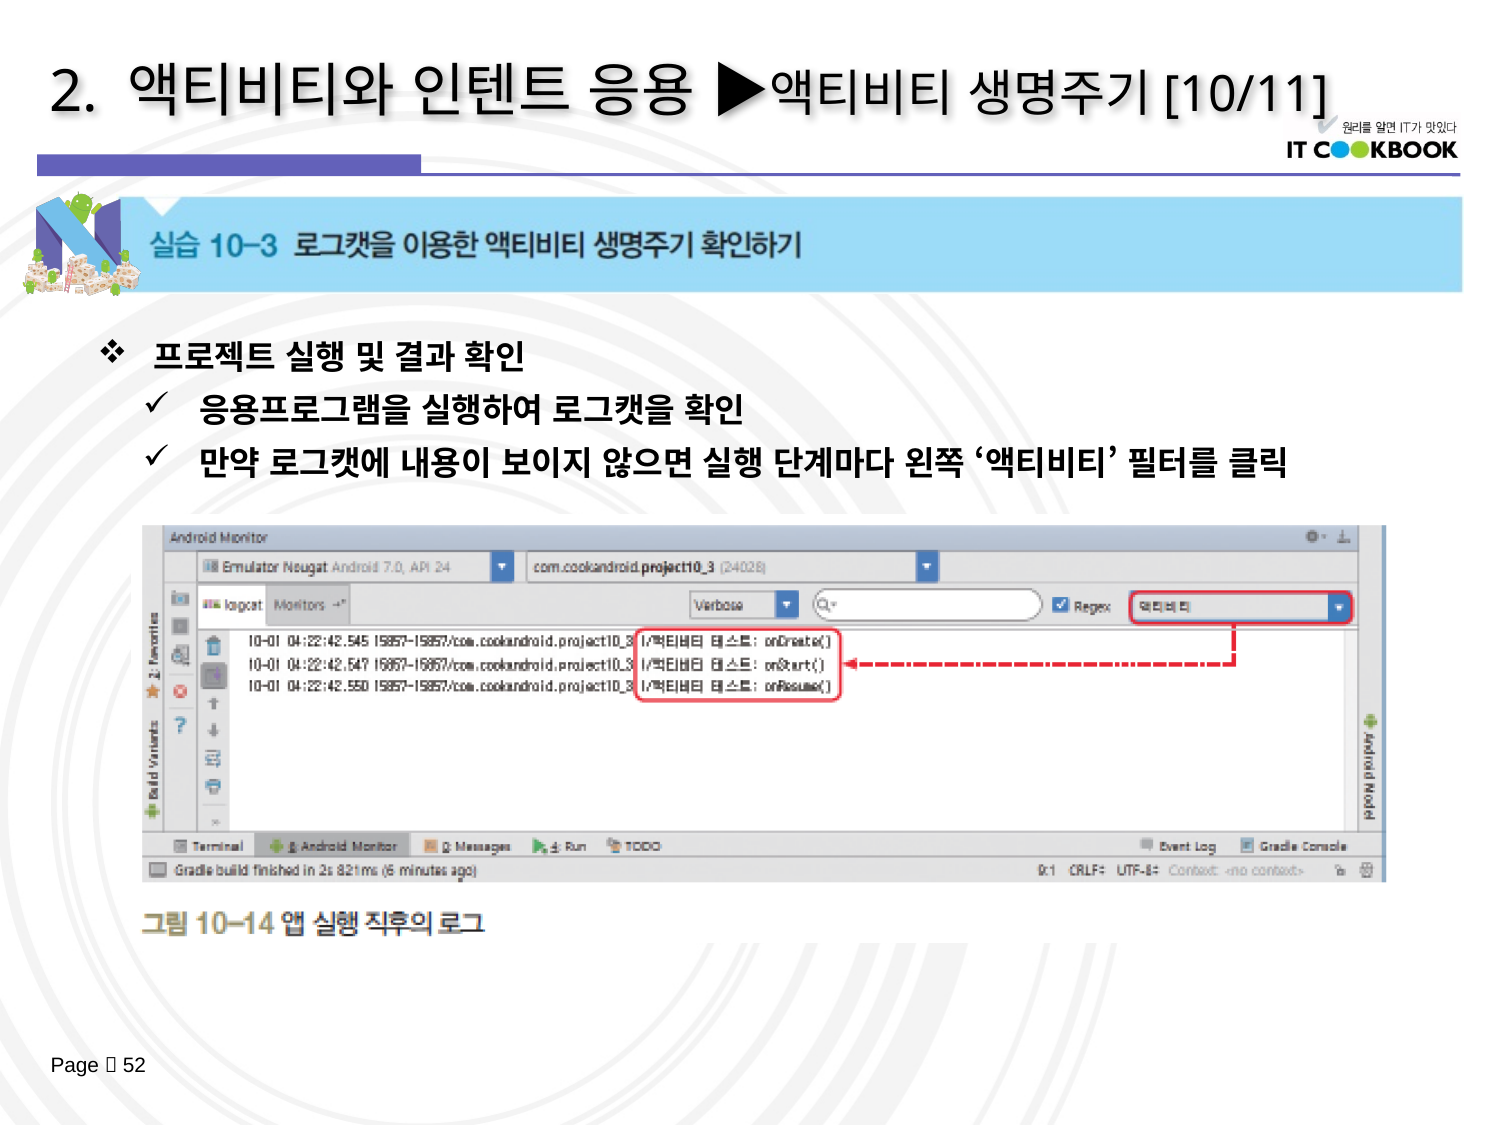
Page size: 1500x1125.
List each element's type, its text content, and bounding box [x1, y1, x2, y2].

list 프로젝트 실행 및 결과 확인 응용프로그램을 실행하여 로그캣을 확인 만약 로그캣에 내용이 보이지 않으면 실행 단계마다 왼쪽 ‘액티비티’ 필터를 클릭 [54, 335, 1500, 1051]
picture [0, 35, 1500, 1125]
title 2. 액티비티와 인텐트 응용 ▶액티비티 생명주기[10/11] [48, 53, 1448, 161]
picture [131, 514, 1393, 943]
